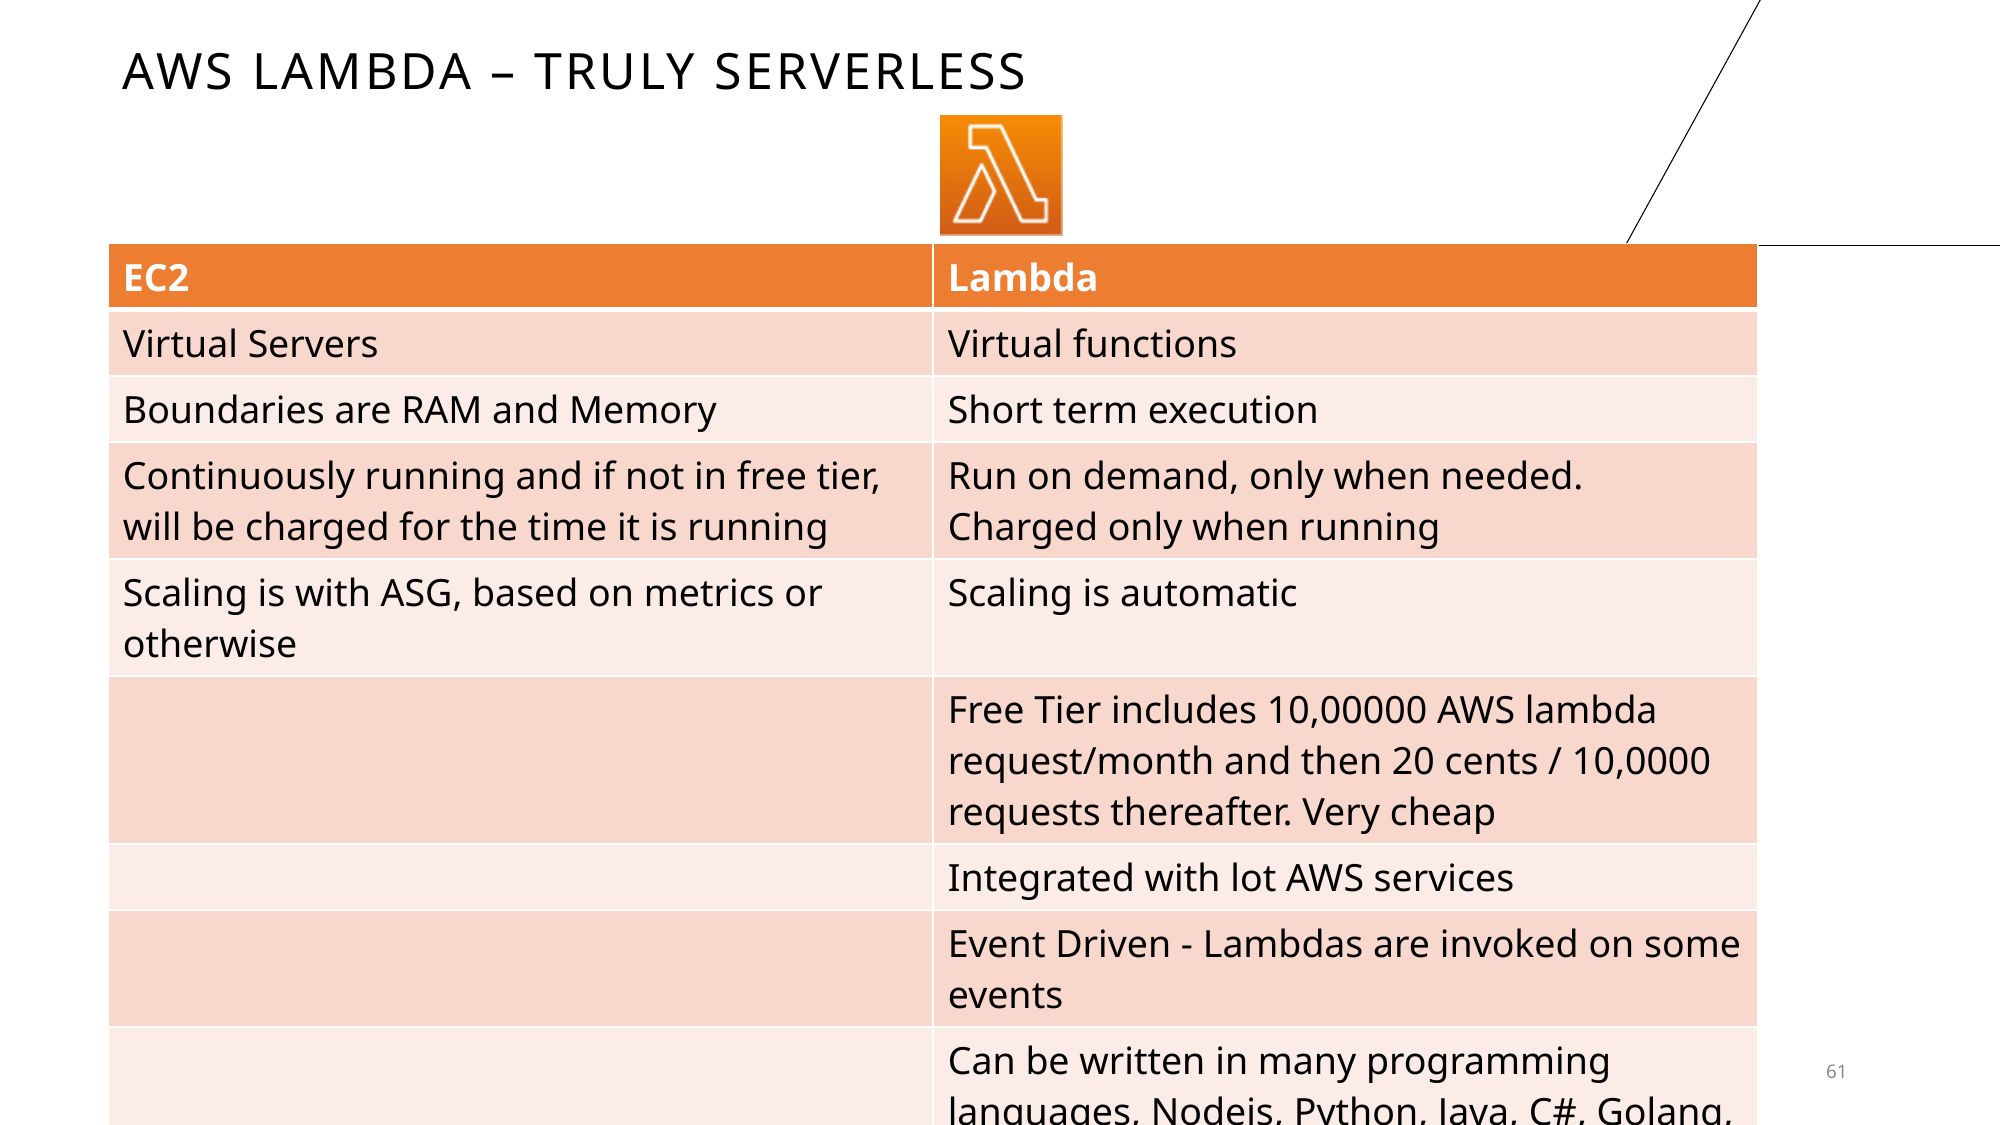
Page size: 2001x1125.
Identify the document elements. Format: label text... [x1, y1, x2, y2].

table_cell Scaling is with ASG, based on metrics or otherwise [109, 560, 932, 675]
table_header Lambda [934, 244, 1757, 307]
table_cell Virtual functions [934, 312, 1757, 375]
table_cell Virtual Servers [109, 312, 932, 375]
table_cell Integrated with lot AWS services [934, 845, 1757, 909]
table_cell Can be written in many programming languages, Nodejs, Python, Java, C#, Golang, Ruby and others [934, 1028, 1757, 1125]
table_cell [109, 845, 932, 909]
slide_number 61 [1759, 1042, 1863, 1103]
table_cell Scaling is automatic [934, 560, 1757, 675]
table_header EC2 [109, 244, 932, 307]
picture [940, 115, 1063, 236]
table_cell [109, 911, 932, 1026]
table_cell Short term execution [934, 377, 1757, 441]
table_cell Continuously running and if not in free tier, will be charged for the time it is running [109, 443, 932, 558]
table_cell Run on demand, only when needed. Charged only when running [934, 443, 1757, 558]
title AWS Lambda – truly serverless [108, 23, 1445, 108]
table_cell Boundaries are RAM and Memory [109, 377, 932, 441]
table_cell Event Driven - Lambdas are invoked on some events [934, 911, 1757, 1026]
table_cell Free Tier includes 10,00000 AWS lambda request/month and then 20 cents / 10,0000 requests thereafter. Very cheap [934, 677, 1757, 843]
table_cell [109, 677, 932, 843]
table_cell [109, 1028, 932, 1125]
